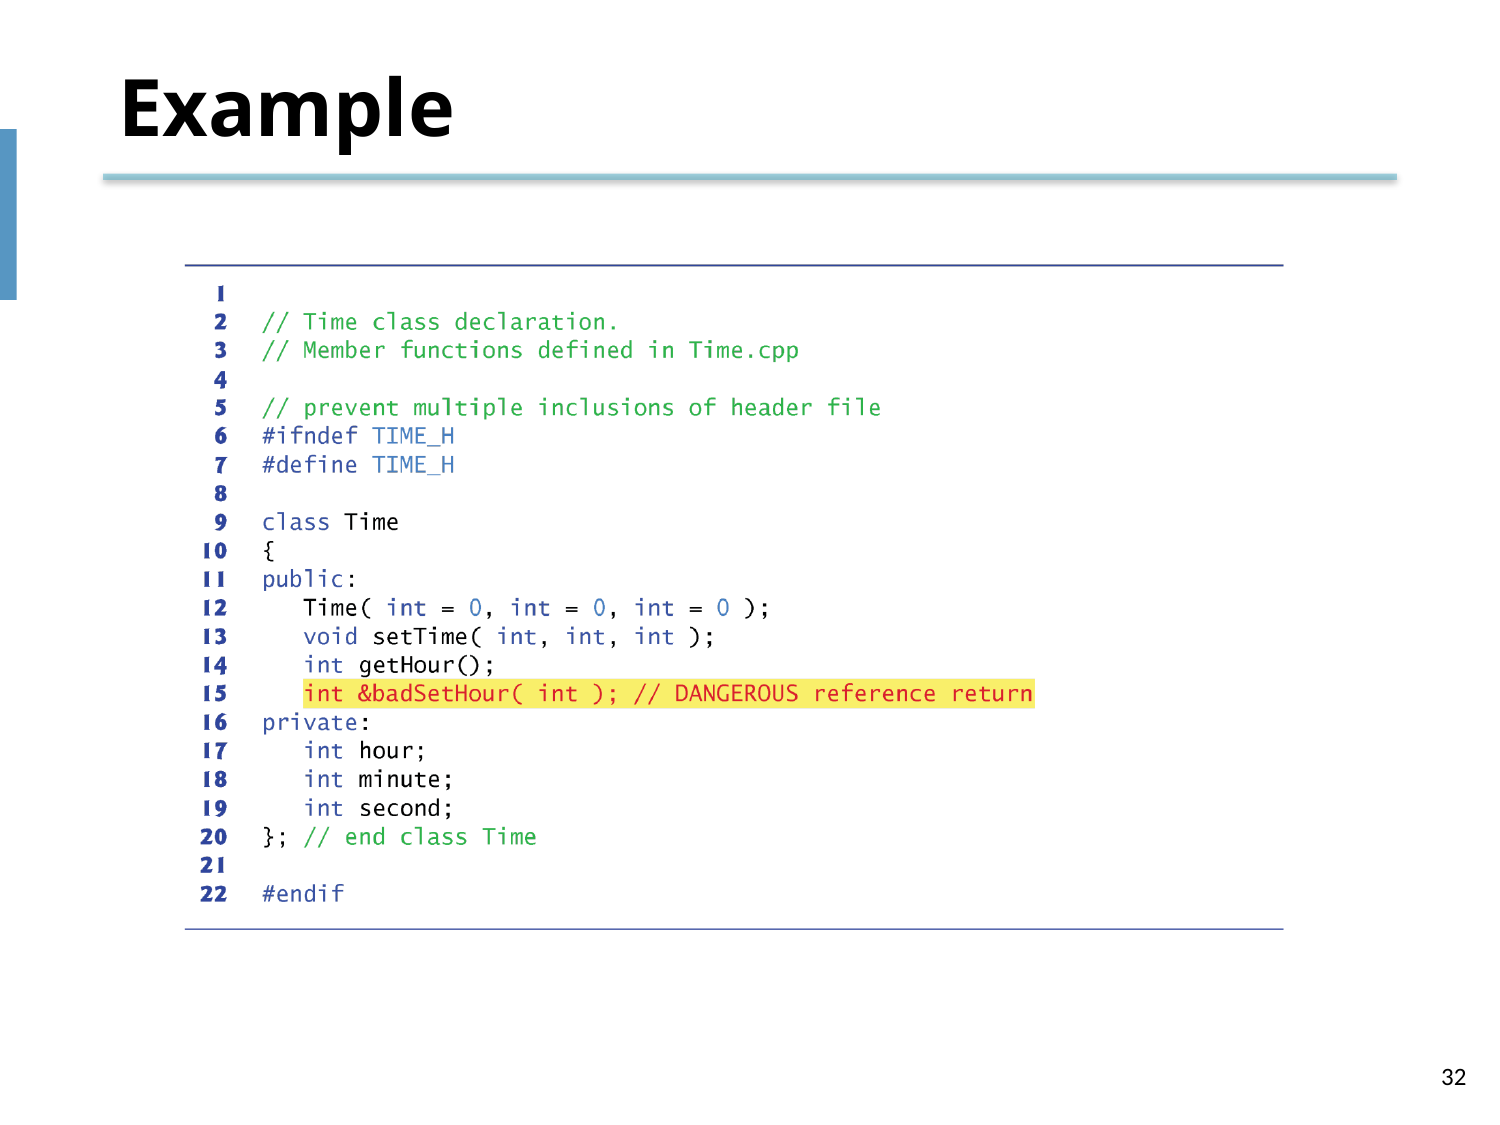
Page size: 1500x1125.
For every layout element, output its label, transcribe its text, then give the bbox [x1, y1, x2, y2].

picture [111, 196, 1500, 939]
slide_number 32 [1131, 1045, 1482, 1106]
title Example [103, 25, 1397, 185]
